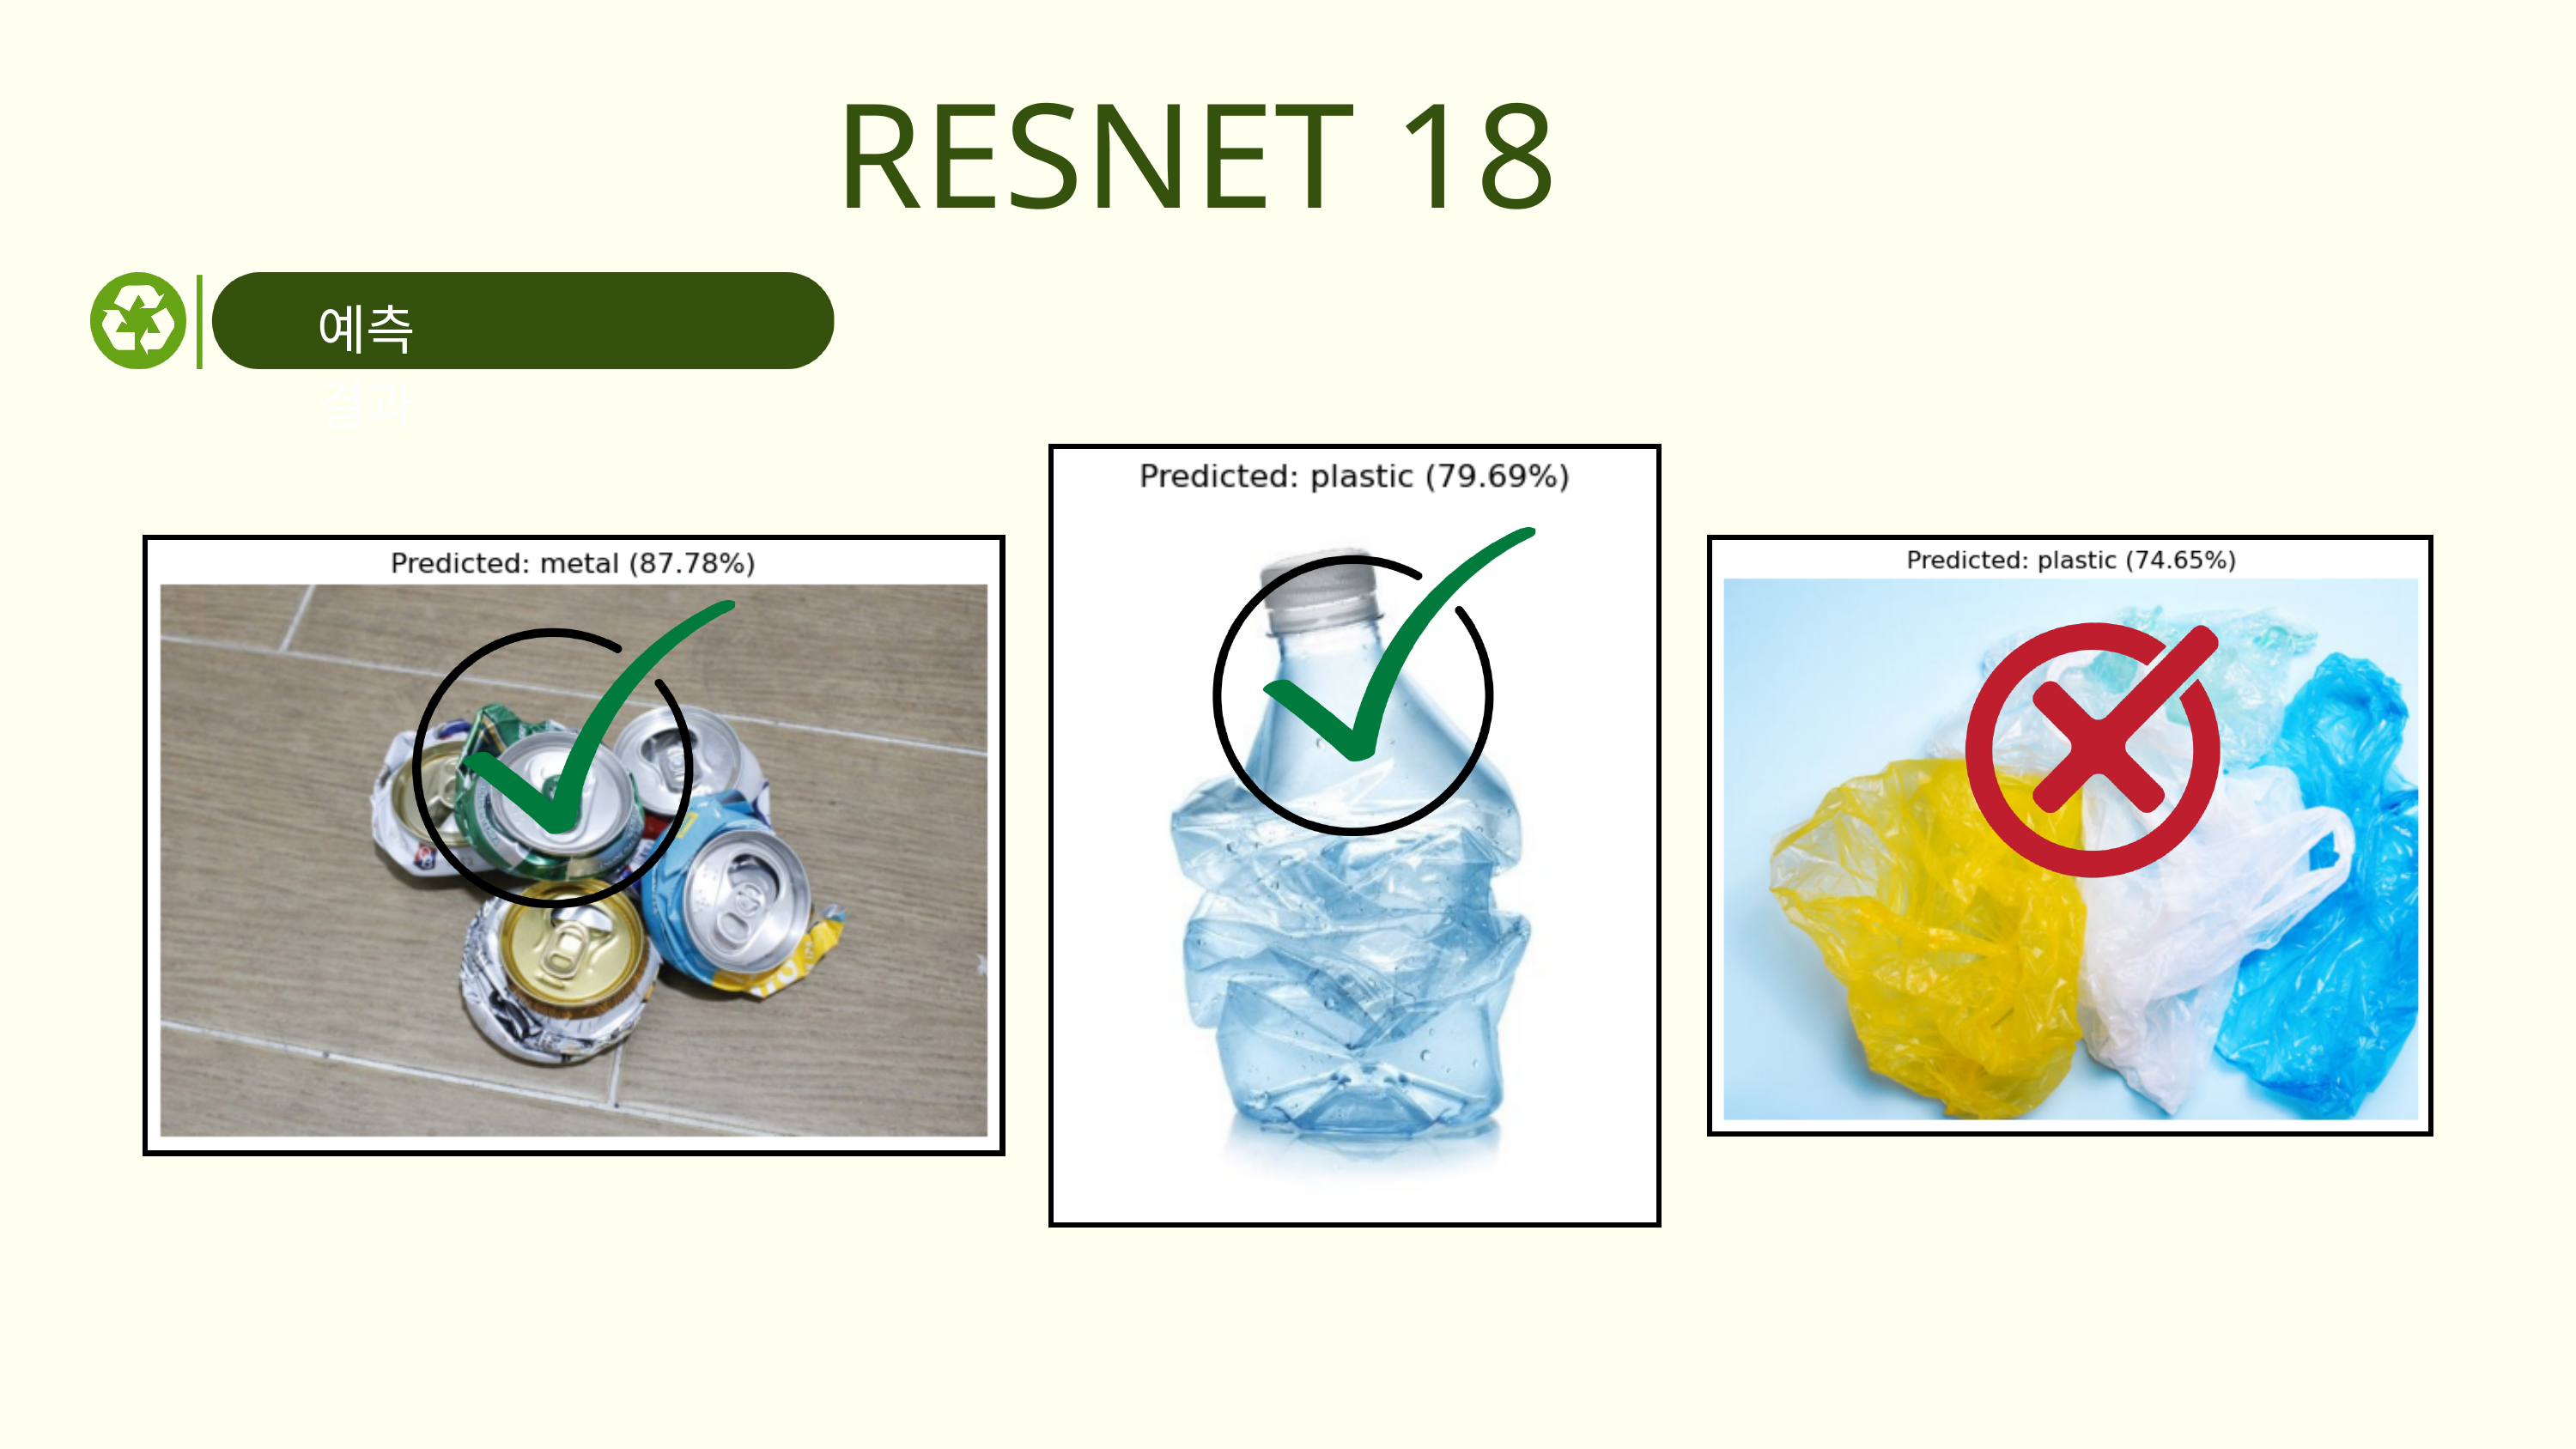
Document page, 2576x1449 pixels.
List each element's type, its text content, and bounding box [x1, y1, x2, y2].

text_box [412, 600, 736, 909]
text_box [1050, 446, 1659, 1226]
text_box [1710, 537, 2432, 1135]
text_box [90, 272, 835, 369]
text_box [101, 285, 175, 356]
text_box [1953, 618, 2233, 890]
text_box [144, 537, 1003, 1154]
text_box RESNET 18 [833, 33, 1980, 237]
text_box [1212, 527, 1536, 836]
text_box 예측 결과 [263, 285, 471, 436]
